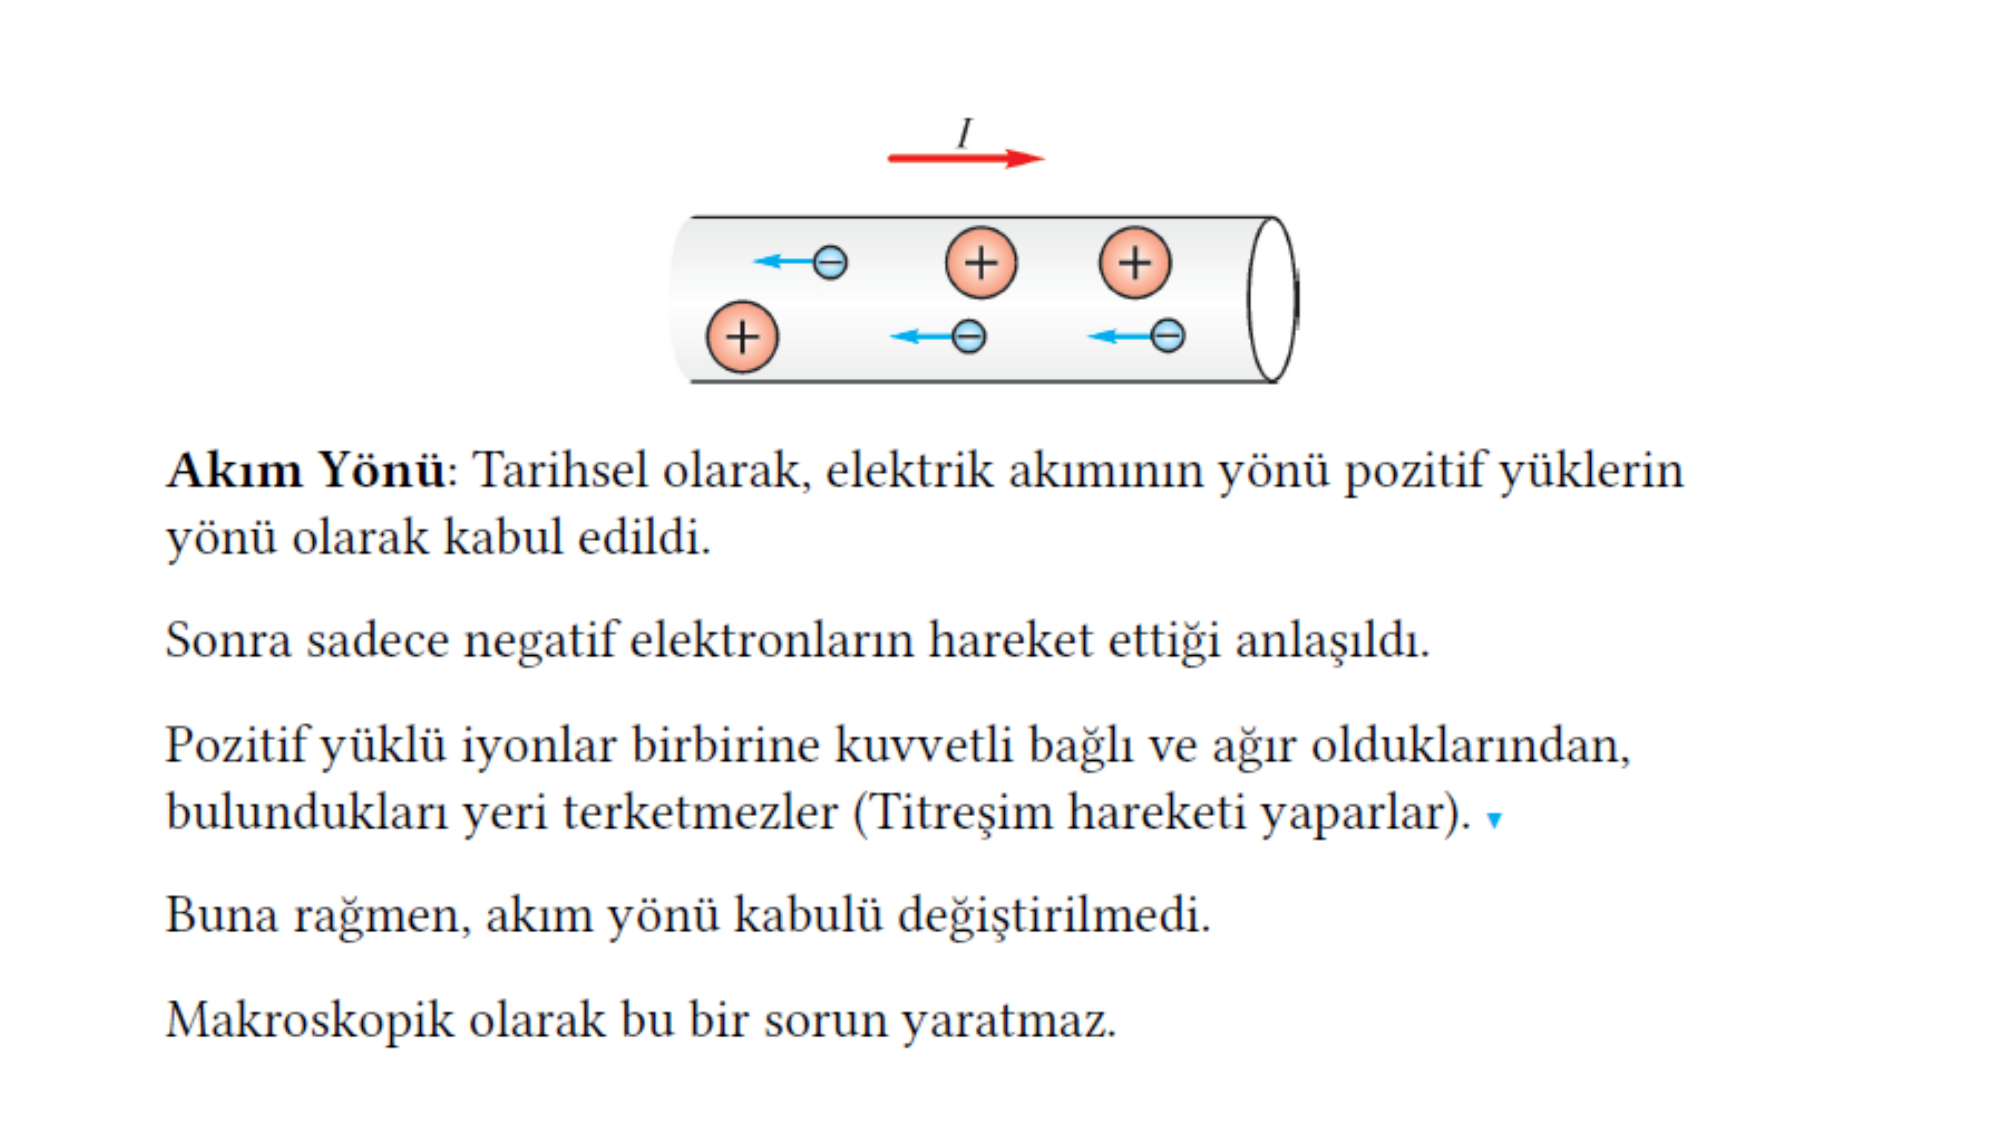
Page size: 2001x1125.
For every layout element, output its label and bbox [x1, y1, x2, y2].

list [99, 36, 1753, 1100]
